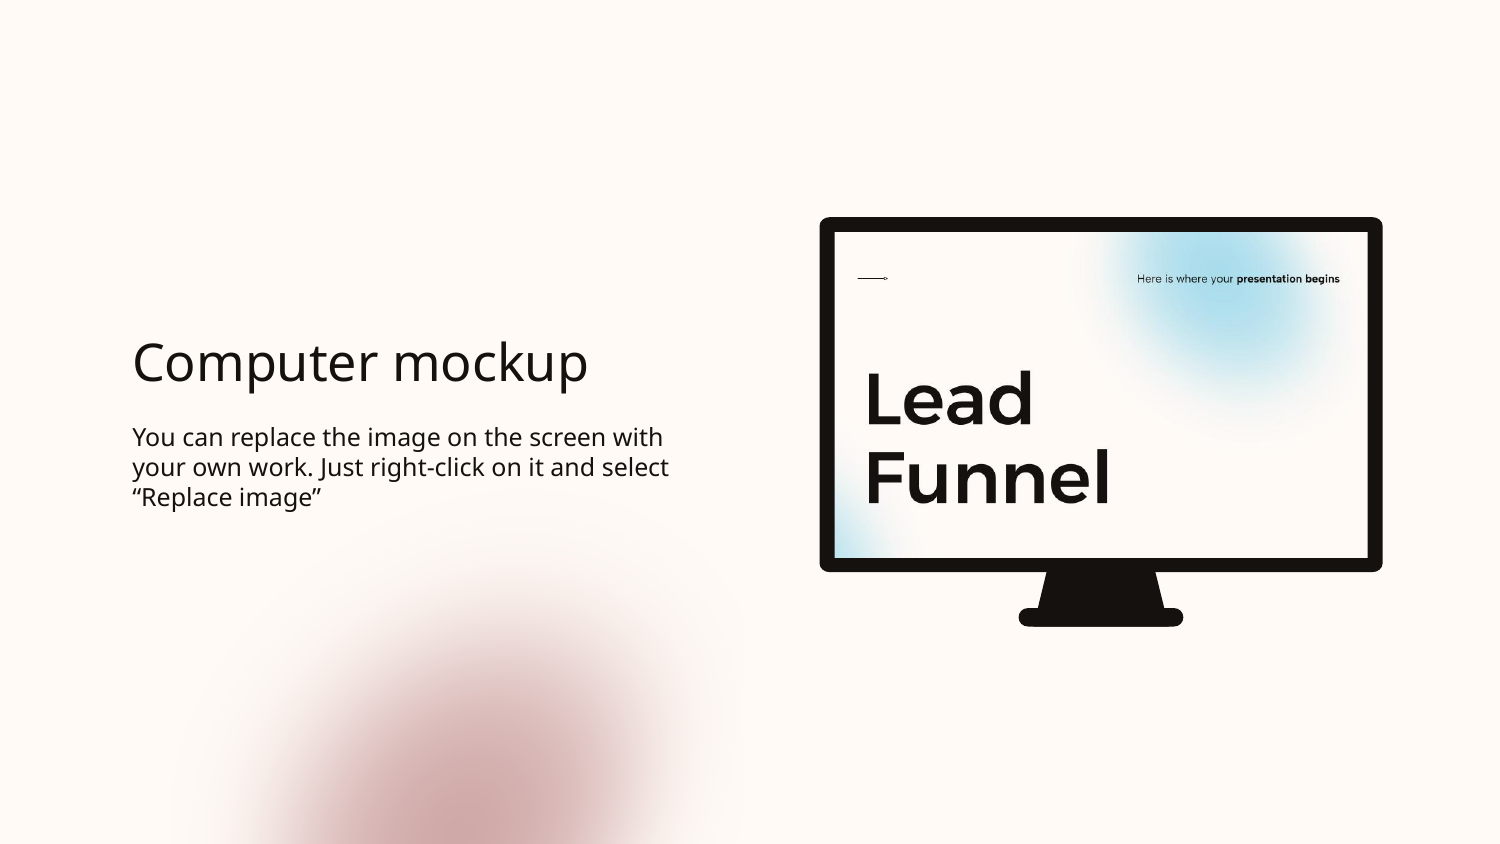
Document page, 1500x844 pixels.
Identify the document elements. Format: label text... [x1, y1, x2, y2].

list You can replace the image on the screen with your own work. Just right-click on it and select “Replace image” [117, 406, 725, 527]
title Computer mockup [117, 316, 725, 406]
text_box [819, 216, 1383, 627]
picture [834, 231, 1368, 558]
